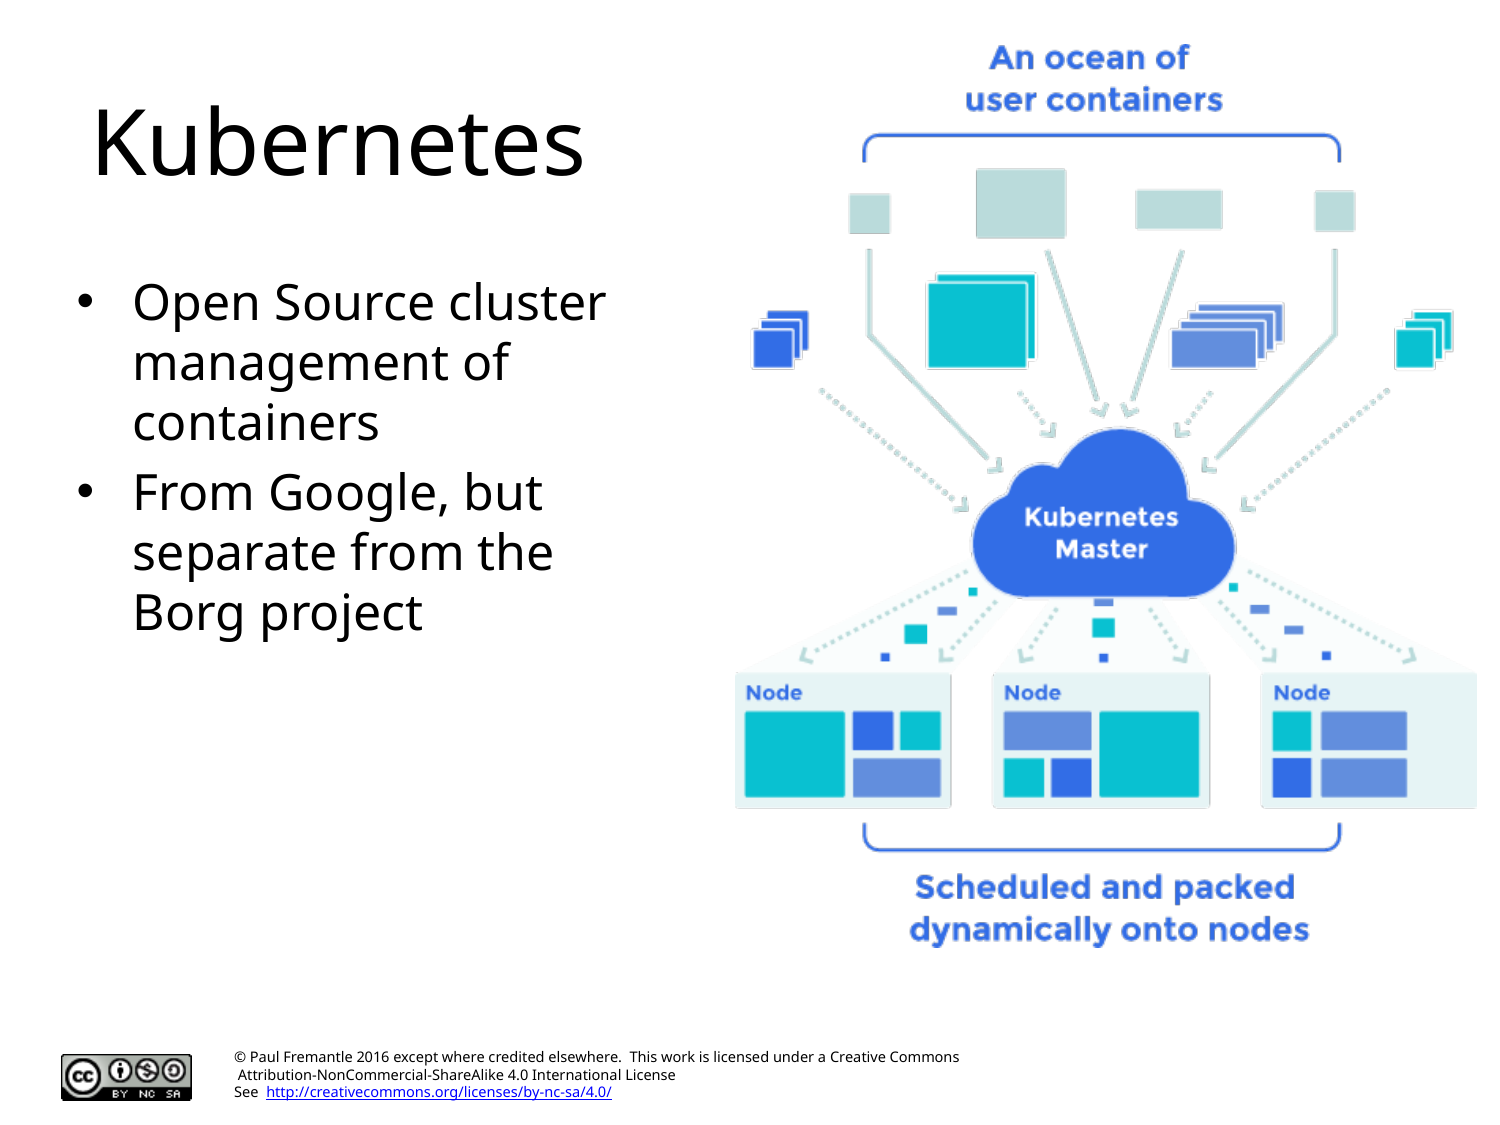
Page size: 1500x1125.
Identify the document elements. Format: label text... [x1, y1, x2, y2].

picture [734, 44, 1477, 948]
list Open Source cluster management of containers From Google, but separate from the Borg project [61, 262, 657, 1005]
title Kubernetes [75, 45, 732, 233]
picture [61, 1054, 192, 1101]
